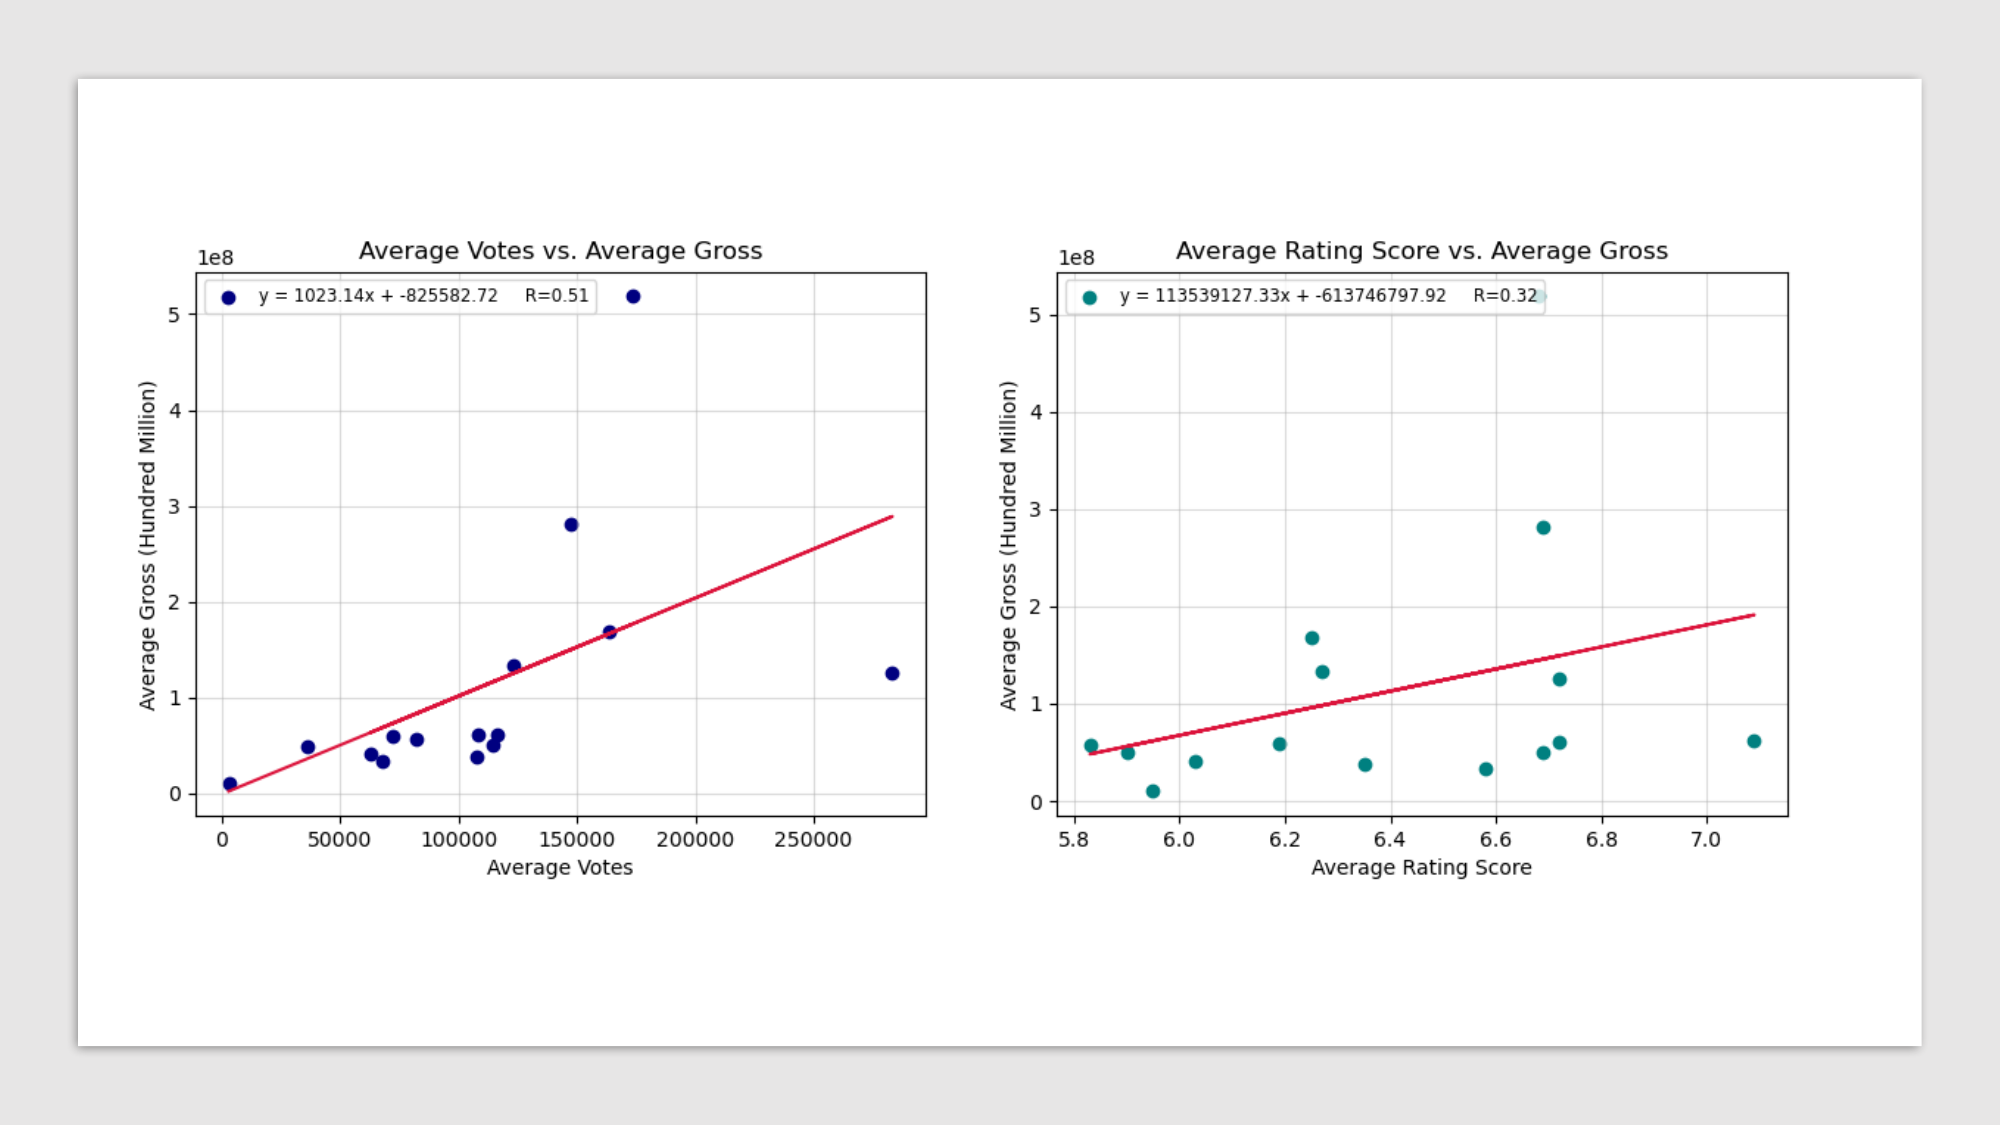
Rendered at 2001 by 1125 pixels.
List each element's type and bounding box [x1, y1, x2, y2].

text_box [0, 0, 2000, 1125]
picture [78, 187, 1882, 894]
text_box [77, 78, 1923, 1047]
